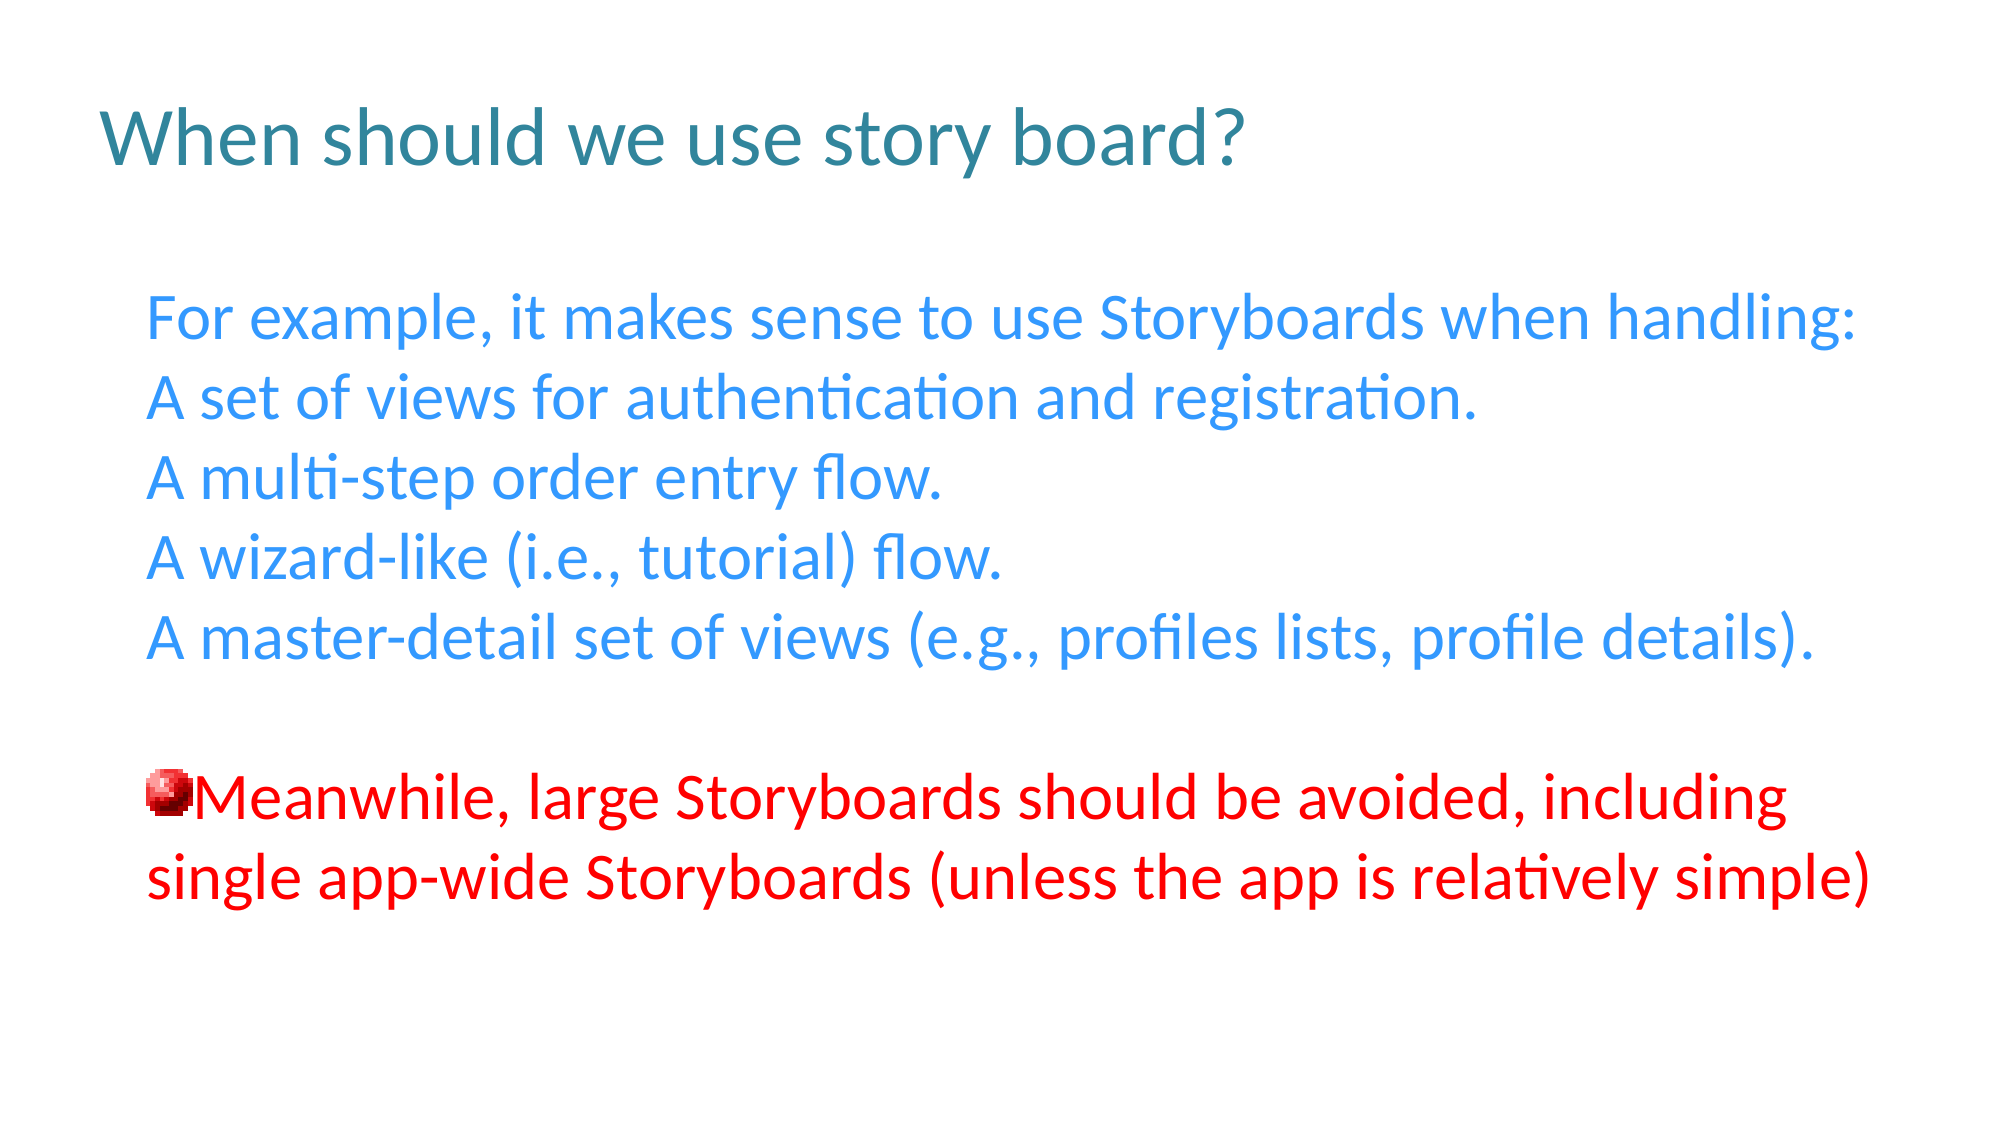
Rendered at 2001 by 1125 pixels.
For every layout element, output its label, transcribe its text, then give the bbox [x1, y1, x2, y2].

text_box When should we use story board? [99, 44, 1900, 233]
picture [146, 769, 193, 816]
text_box For example, it makes sense to use Storyboards when handling: A set of views for authentication and registration. A multi-step order entry flow. A wizard-like (i.e., tutorial) flow. A master-detail set of views (e.g., profiles lists, profile details). Meanwhile, large Storyboards should be avoided, including single app-wide Storyboards (unless the app is relatively simple) [131, 265, 1961, 993]
